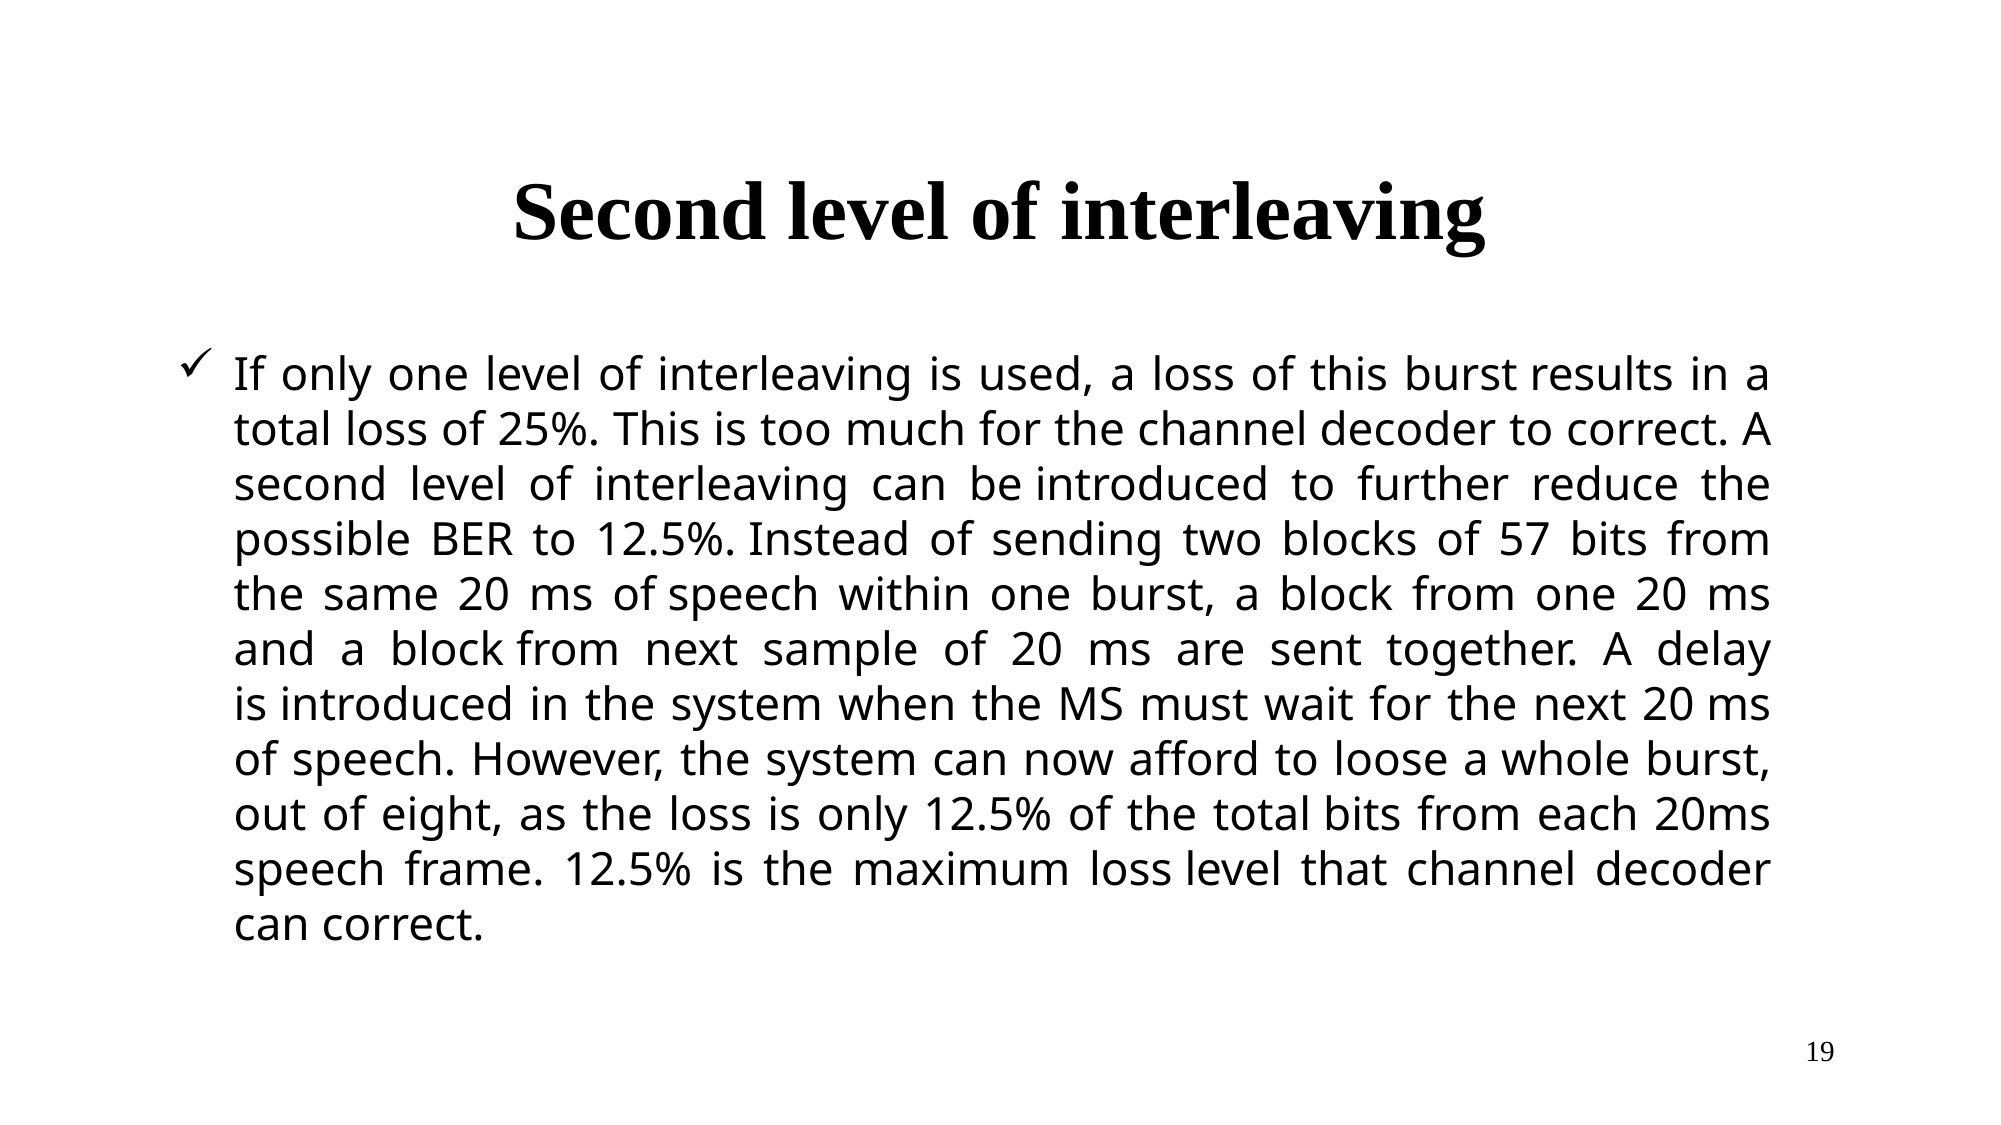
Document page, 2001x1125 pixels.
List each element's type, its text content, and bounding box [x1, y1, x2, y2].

title Second level of interleaving [150, 112, 1850, 300]
slide_number 19 [1433, 1024, 1851, 1101]
list If only one level of interleaving is used, a loss of this burst results in a total loss of 25%. This is too much for the channel decoder to correct. A second level of interleaving can be introduced to further reduce the possible BER to 12.5%. Instead of sending two blocks of 57 bits from the same 20 ms of speech within one burst, a block from one 20 ms and a block from next sample of 20 ms are sent together. A delay is introduced in the system when the MS must wait for the next 20 ms of speech. However, the system can now afford to loose a whole burst, out of eight, as the loss is only 12.5% of the total bits from each 20ms speech frame. 12.5% is the maximum loss level that channel decoder can correct. [162, 337, 1788, 938]
